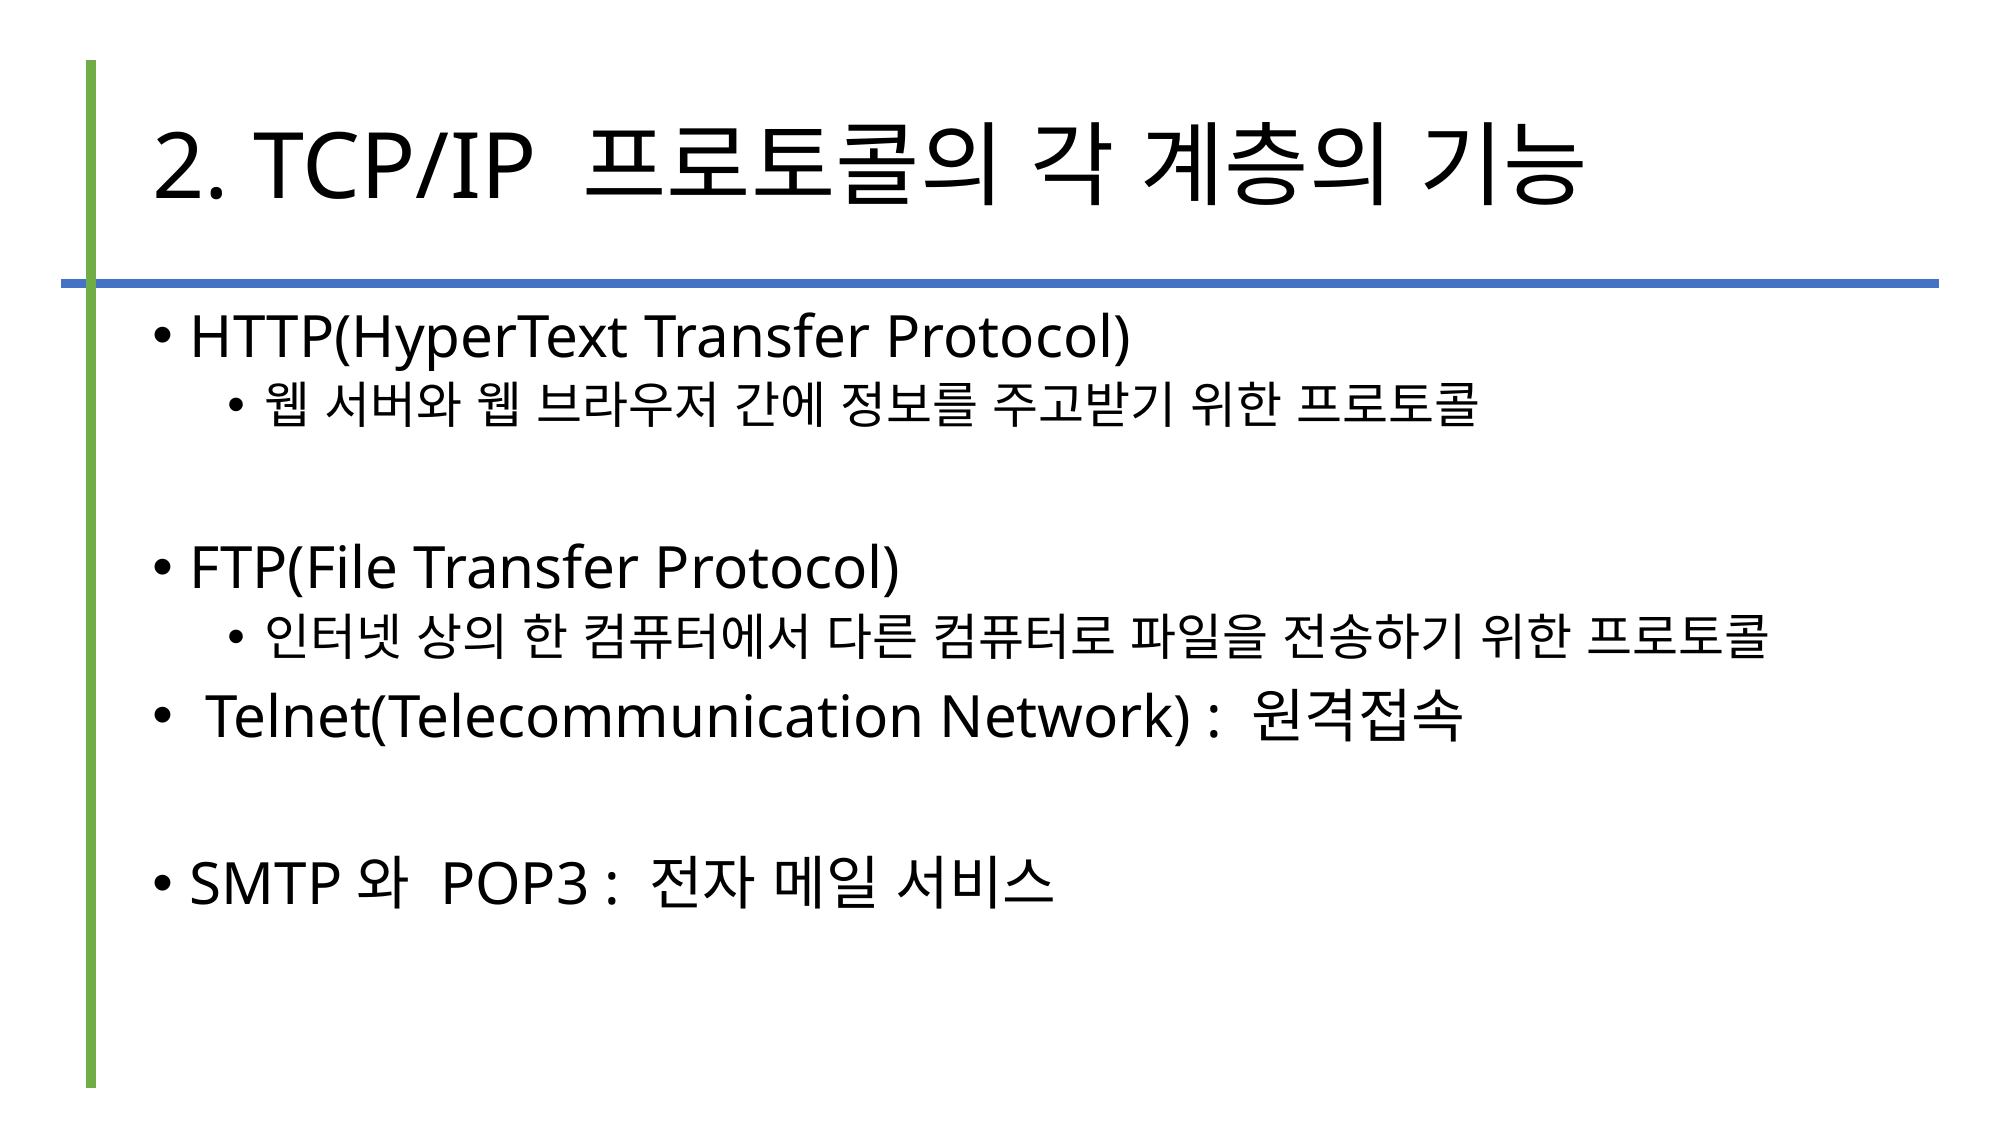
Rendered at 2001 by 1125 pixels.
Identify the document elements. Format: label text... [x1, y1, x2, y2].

list HTTP(HyperText Transfer Protocol) 웹 서버와 웹 브라우저 간에 정보를 주고받기 위한 프로토콜 FTP(File Transfer Protocol) 인터넷 상의 한 컴퓨터에서 다른 컴퓨터로 파일을 전송하기 위한 프로토콜 Telnet(Telecommunication Network) : 원격접속 SMTP와 POP3 : 전자 메일 서비스 [137, 299, 1863, 1014]
title 2. TCP/IP 프로토콜의 각 계층의 기능 [137, 59, 1863, 278]
